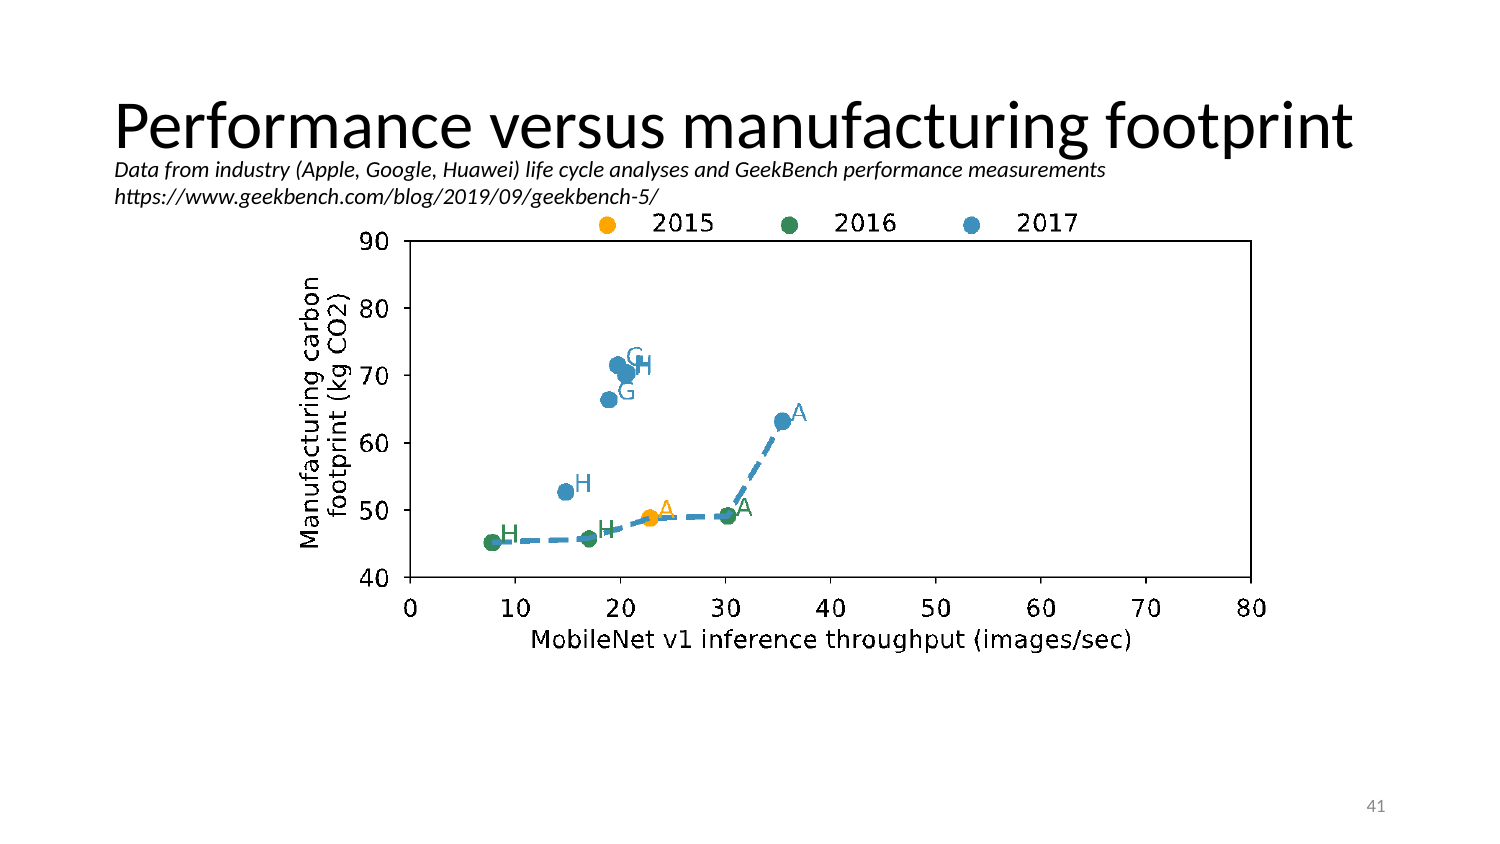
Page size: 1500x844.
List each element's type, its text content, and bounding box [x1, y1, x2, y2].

slide_number 41 [1059, 782, 1397, 827]
title Performance versus manufacturing footprint [103, 44, 1436, 148]
picture [273, 167, 1292, 677]
text_box Data from industry (Apple, Google, Huawei) life cycle analyses and GeekBench performance measurements https://www.geekbench.com/blog/2019/09/geekbench-5/ [103, 148, 1436, 215]
